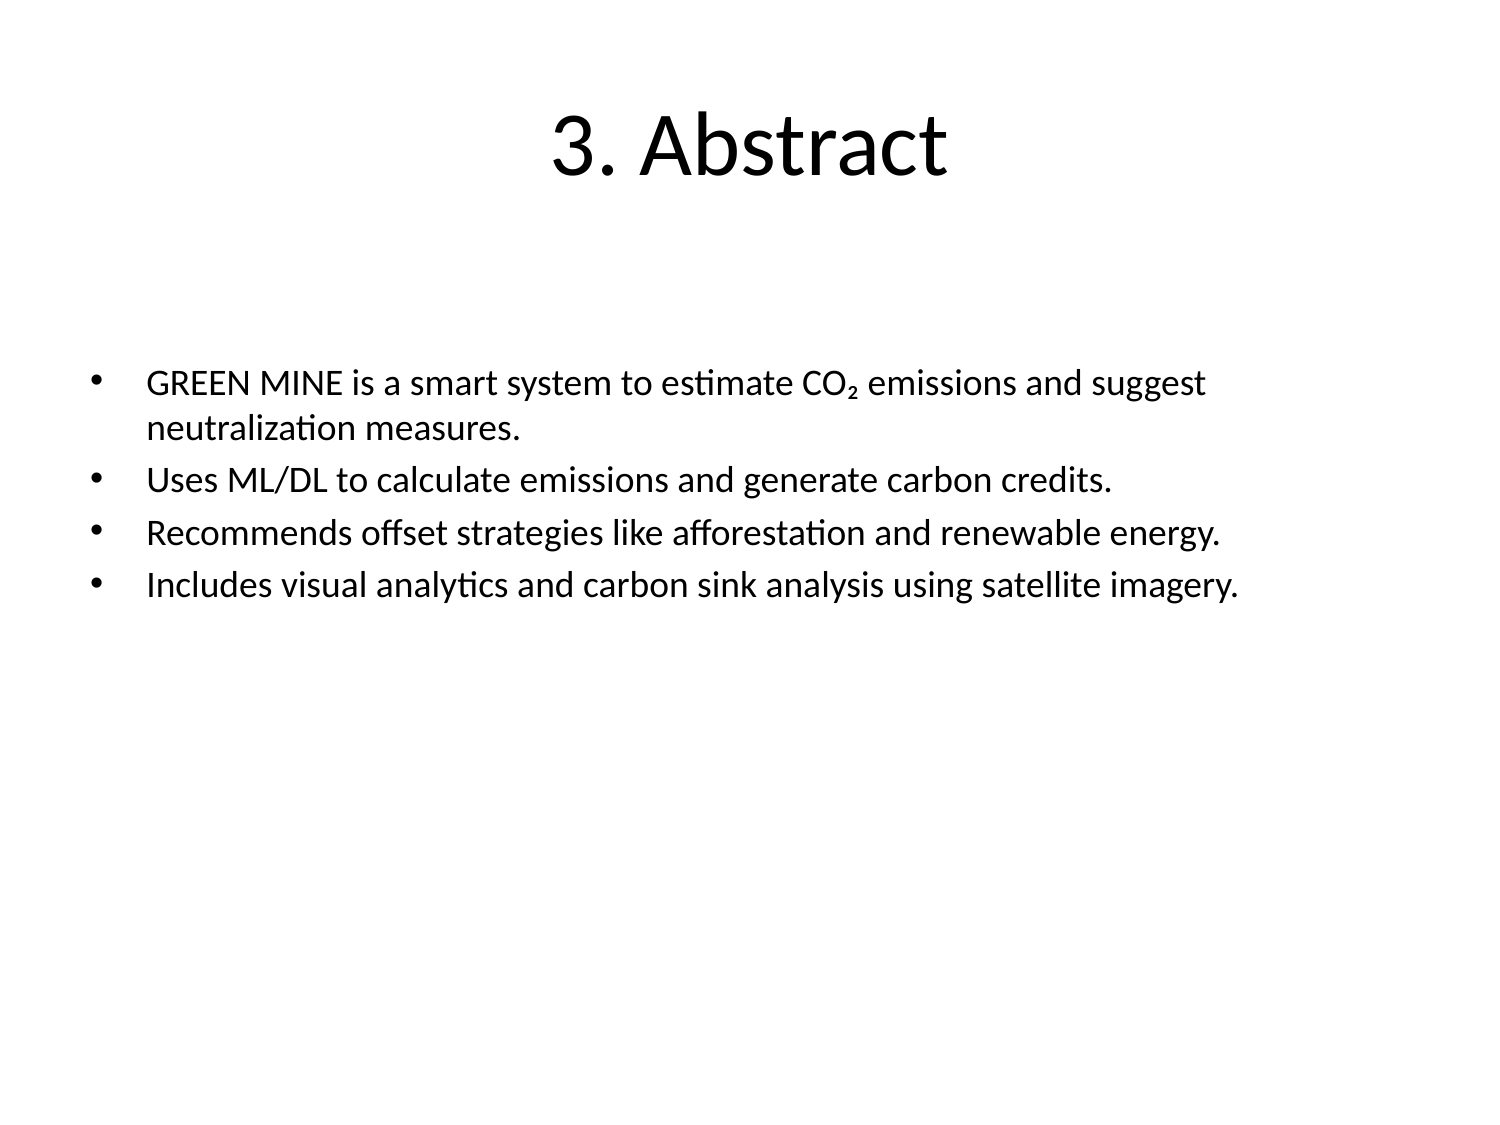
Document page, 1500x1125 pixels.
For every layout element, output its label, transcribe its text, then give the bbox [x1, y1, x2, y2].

title 3. Abstract [75, 45, 1425, 233]
list GREEN MINE is a smart system to estimate CO₂ emissions and suggest neutralization measures. Uses ML/DL to calculate emissions and generate carbon credits. Recommends offset strategies like afforestation and renewable energy. Includes visual analytics and carbon sink analysis using satellite imagery. [75, 262, 1425, 1005]
